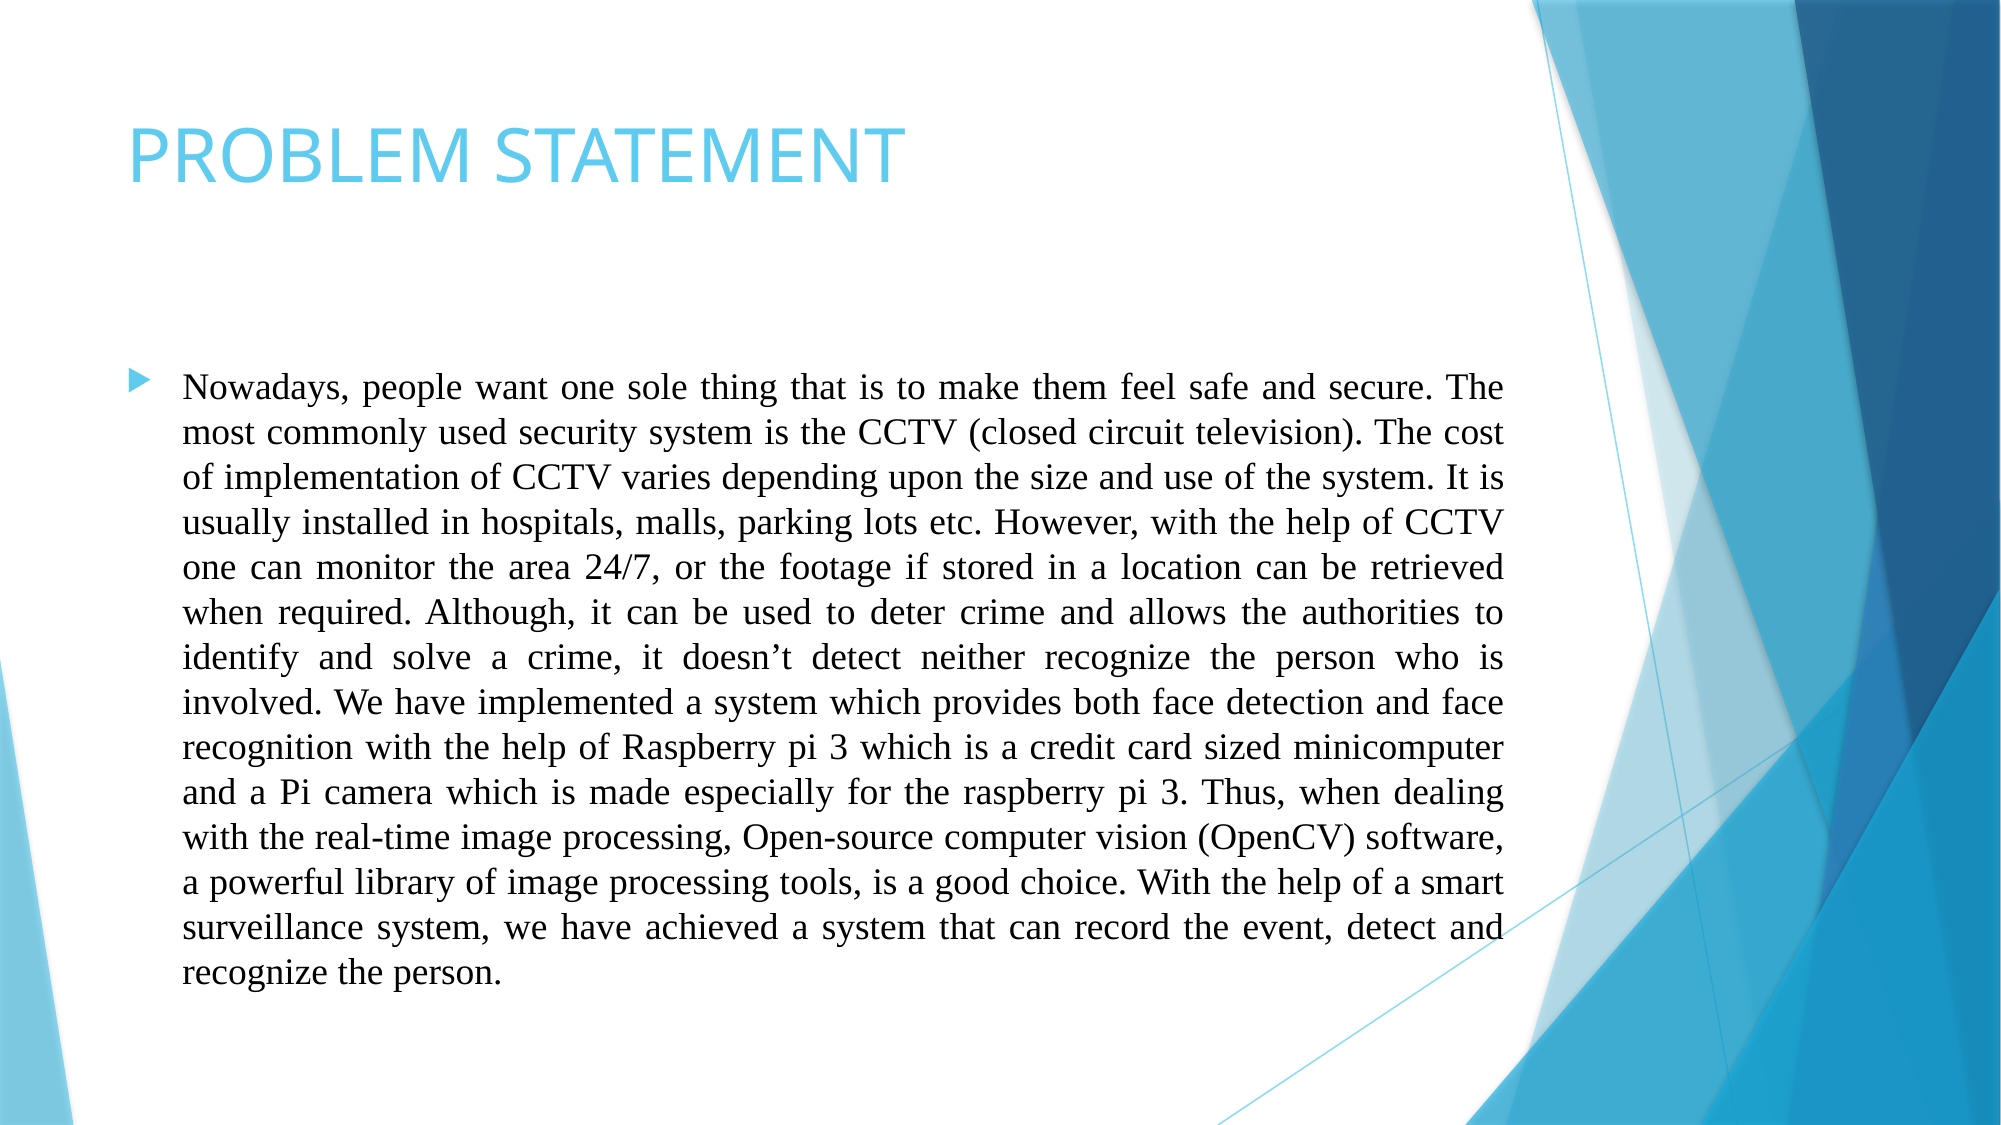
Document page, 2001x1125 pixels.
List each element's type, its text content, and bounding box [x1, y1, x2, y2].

list Nowadays, people want one sole thing that is to make them feel safe and secure. The most commonly used security system is the CCTV (closed circuit television). The cost of implementation of CCTV varies depending upon the size and use of the system. It is usually installed in hospitals, malls, parking lots etc. However, with the help of CCTV one can monitor the area 24/7, or the footage if stored in a location can be retrieved when required. Although, it can be used to deter crime and allows the authorities to identify and solve a crime, it doesn’t detect neither recognize the person who is involved. We have implemented a system which provides both face detection and face recognition with the help of Raspberry pi 3 which is a credit card sized minicomputer and a Pi camera which is made especially for the raspberry pi 3. Thus, when dealing with the real-time image processing, Open-source computer vision (OpenCV) software, a powerful library of image processing tools, is a good choice. With the help of a smart surveillance system, we have achieved a system that can record the event, detect and recognize the person. [111, 354, 1522, 718]
title PROBLEM STATEMENT [111, 99, 1522, 317]
